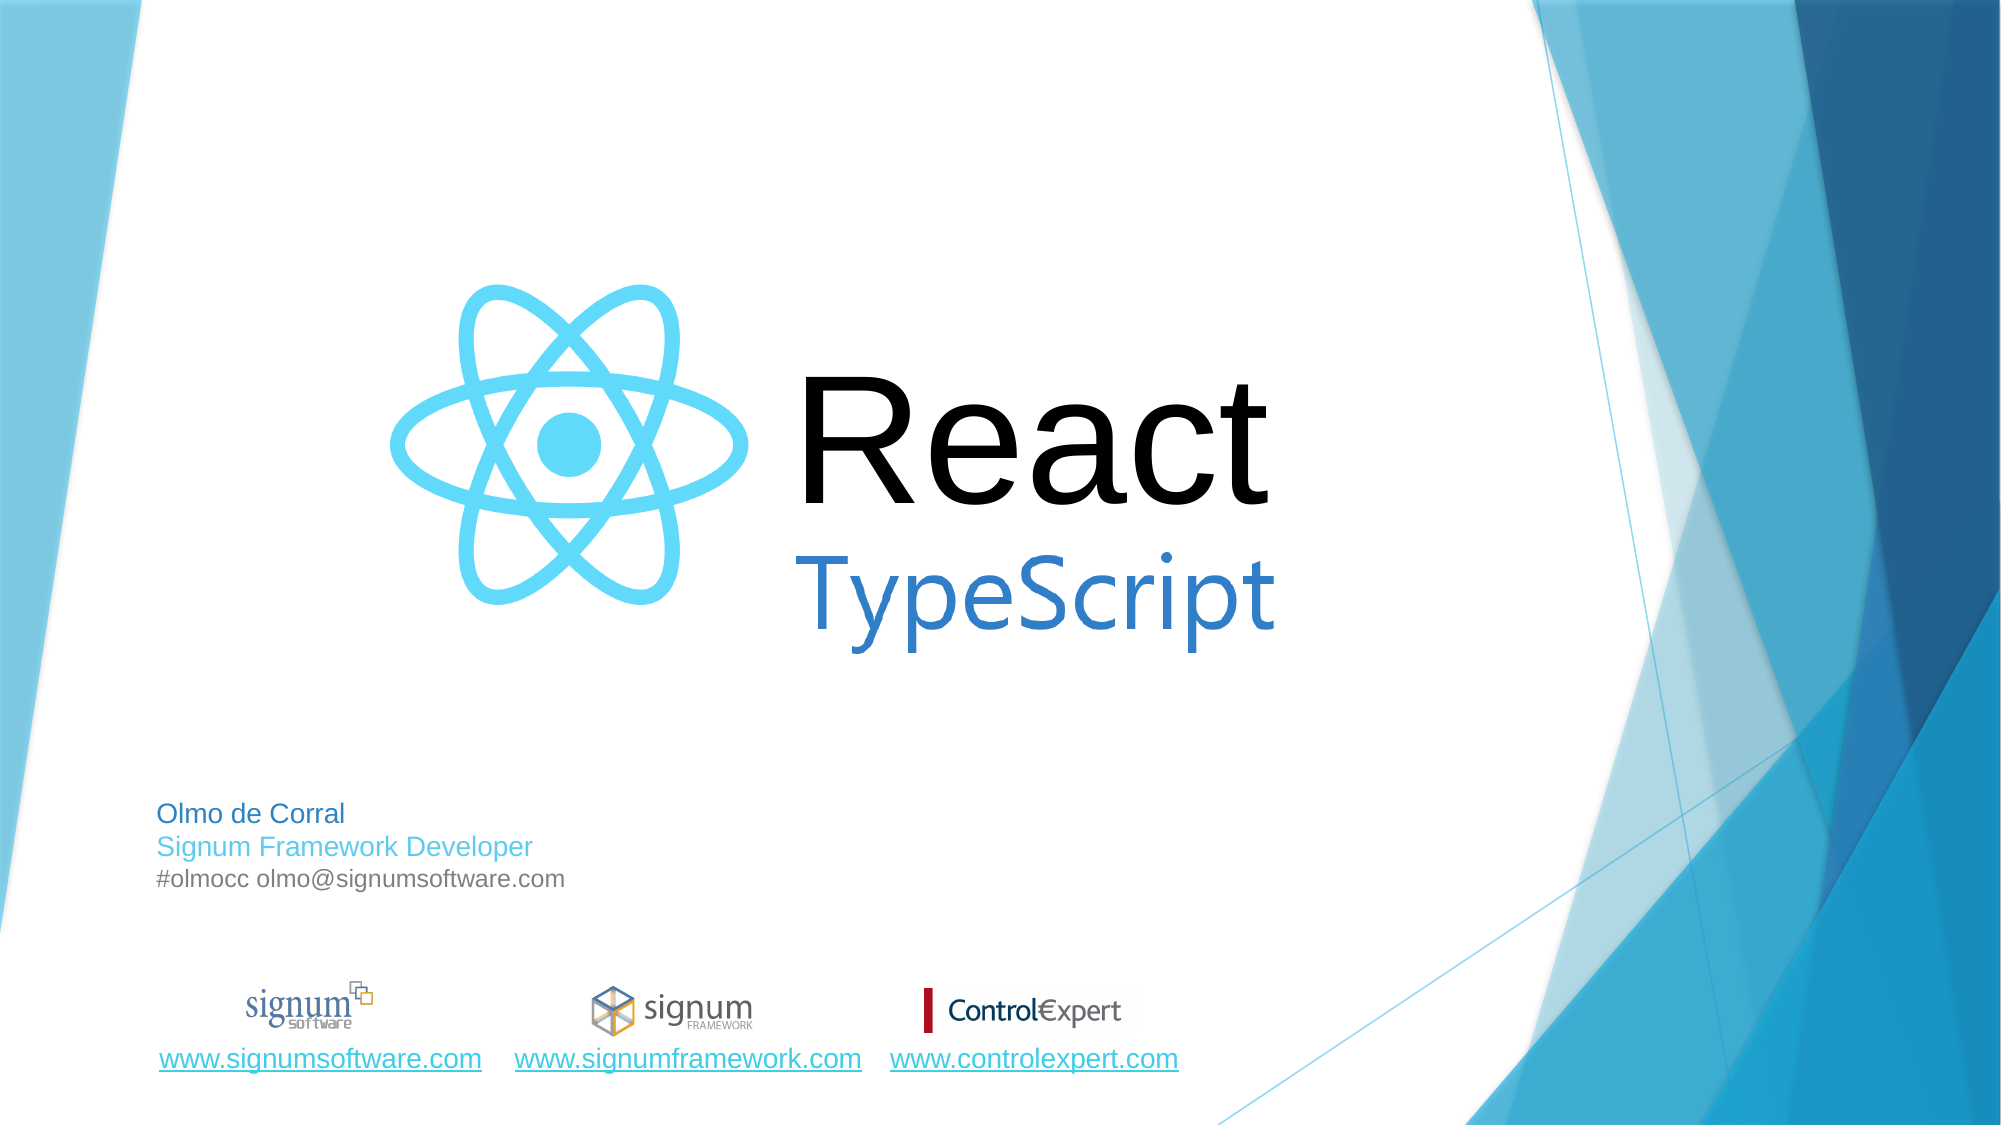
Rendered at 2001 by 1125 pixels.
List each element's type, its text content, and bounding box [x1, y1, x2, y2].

picture [244, 980, 373, 1033]
picture [364, 246, 1475, 738]
picture [923, 988, 1139, 1034]
text_box www.controlexpert.com [878, 1032, 1194, 1082]
picture [584, 980, 761, 1042]
text_box www.signumsoftware.com [144, 1032, 498, 1082]
text_box React [780, 313, 1286, 466]
text_box Olmo de Corral Signum Framework Developer #olmocc olmo@signumsoftware.com [141, 787, 630, 900]
text_box www.signumframework.com [499, 1032, 878, 1082]
